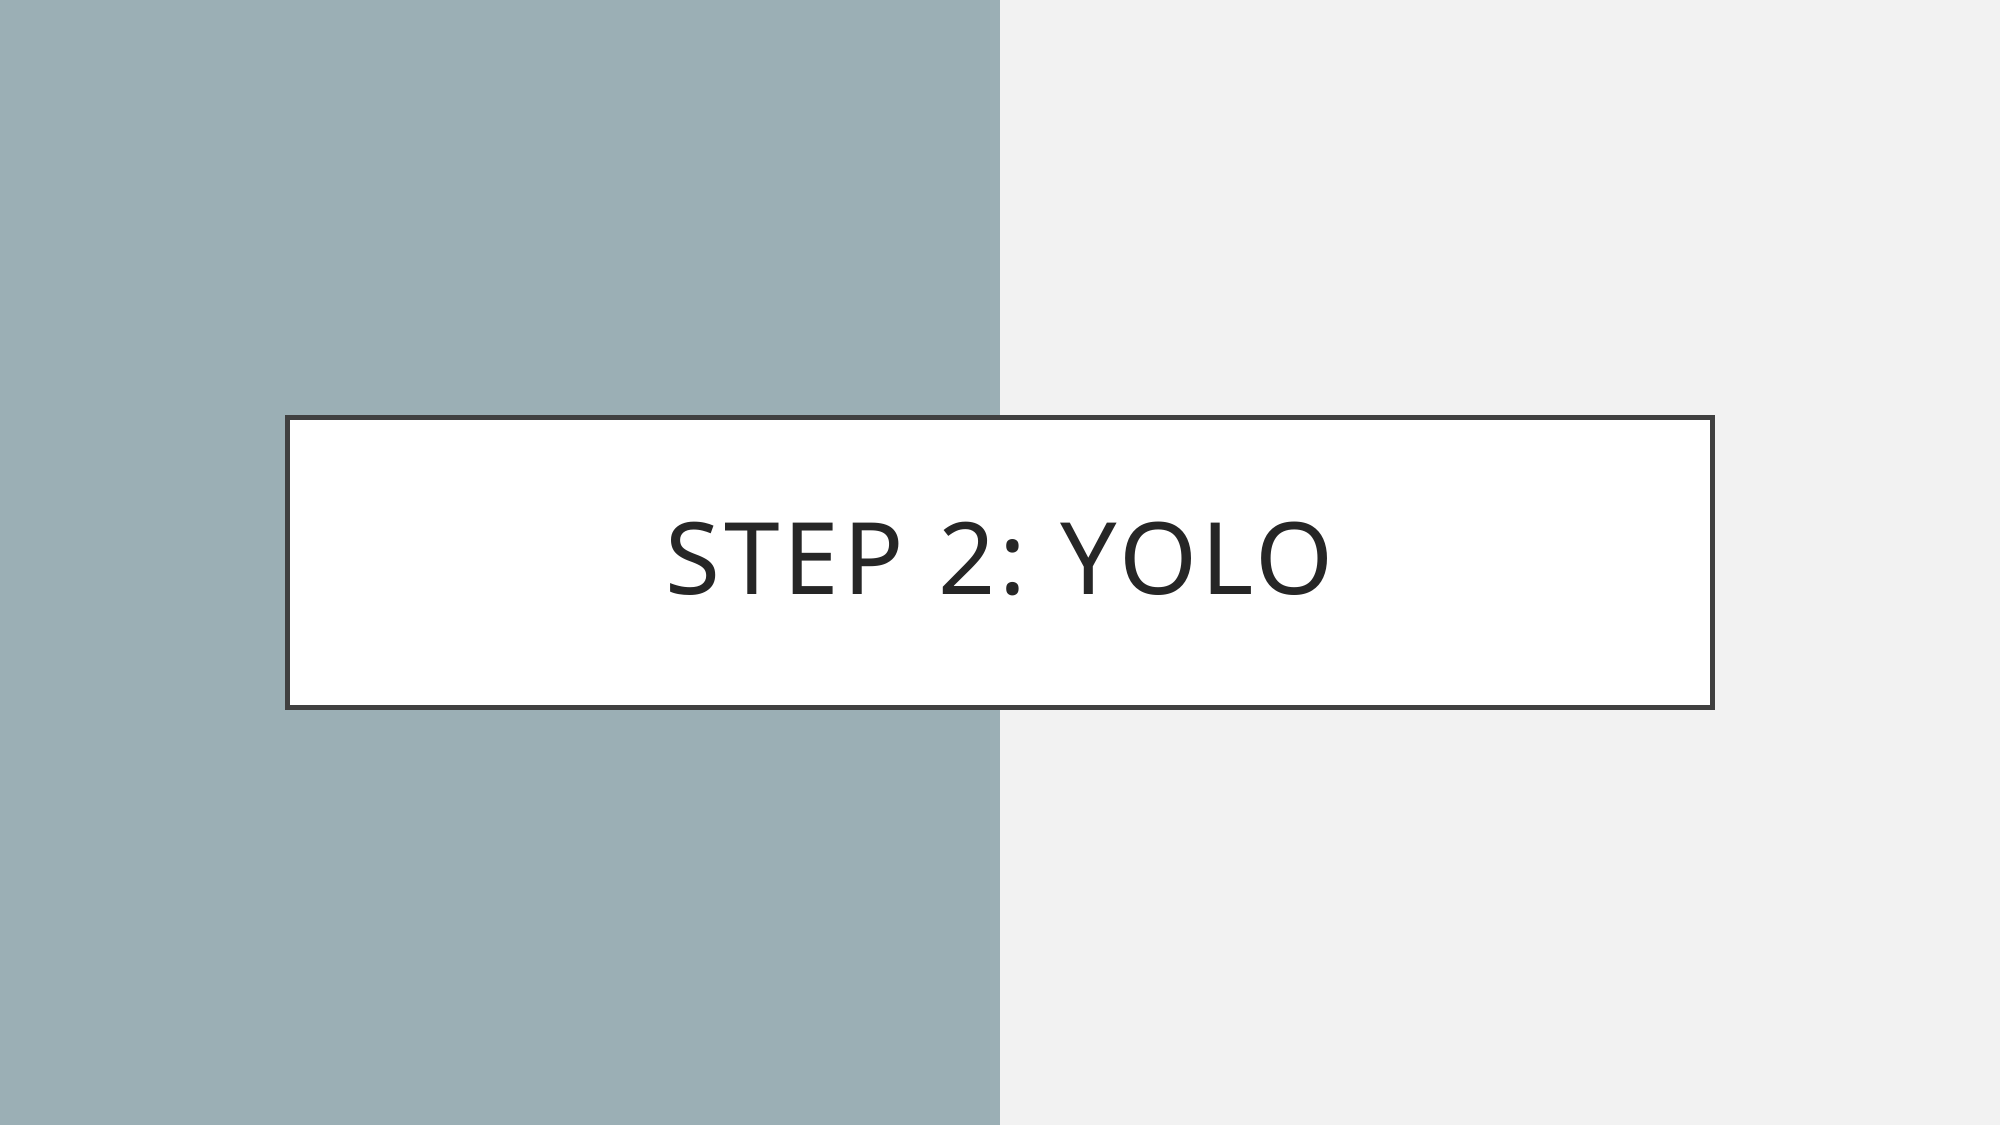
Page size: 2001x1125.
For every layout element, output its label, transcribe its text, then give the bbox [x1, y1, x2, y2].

title Step 2: yolo [285, 415, 1715, 710]
text_box [0, 0, 1001, 1125]
